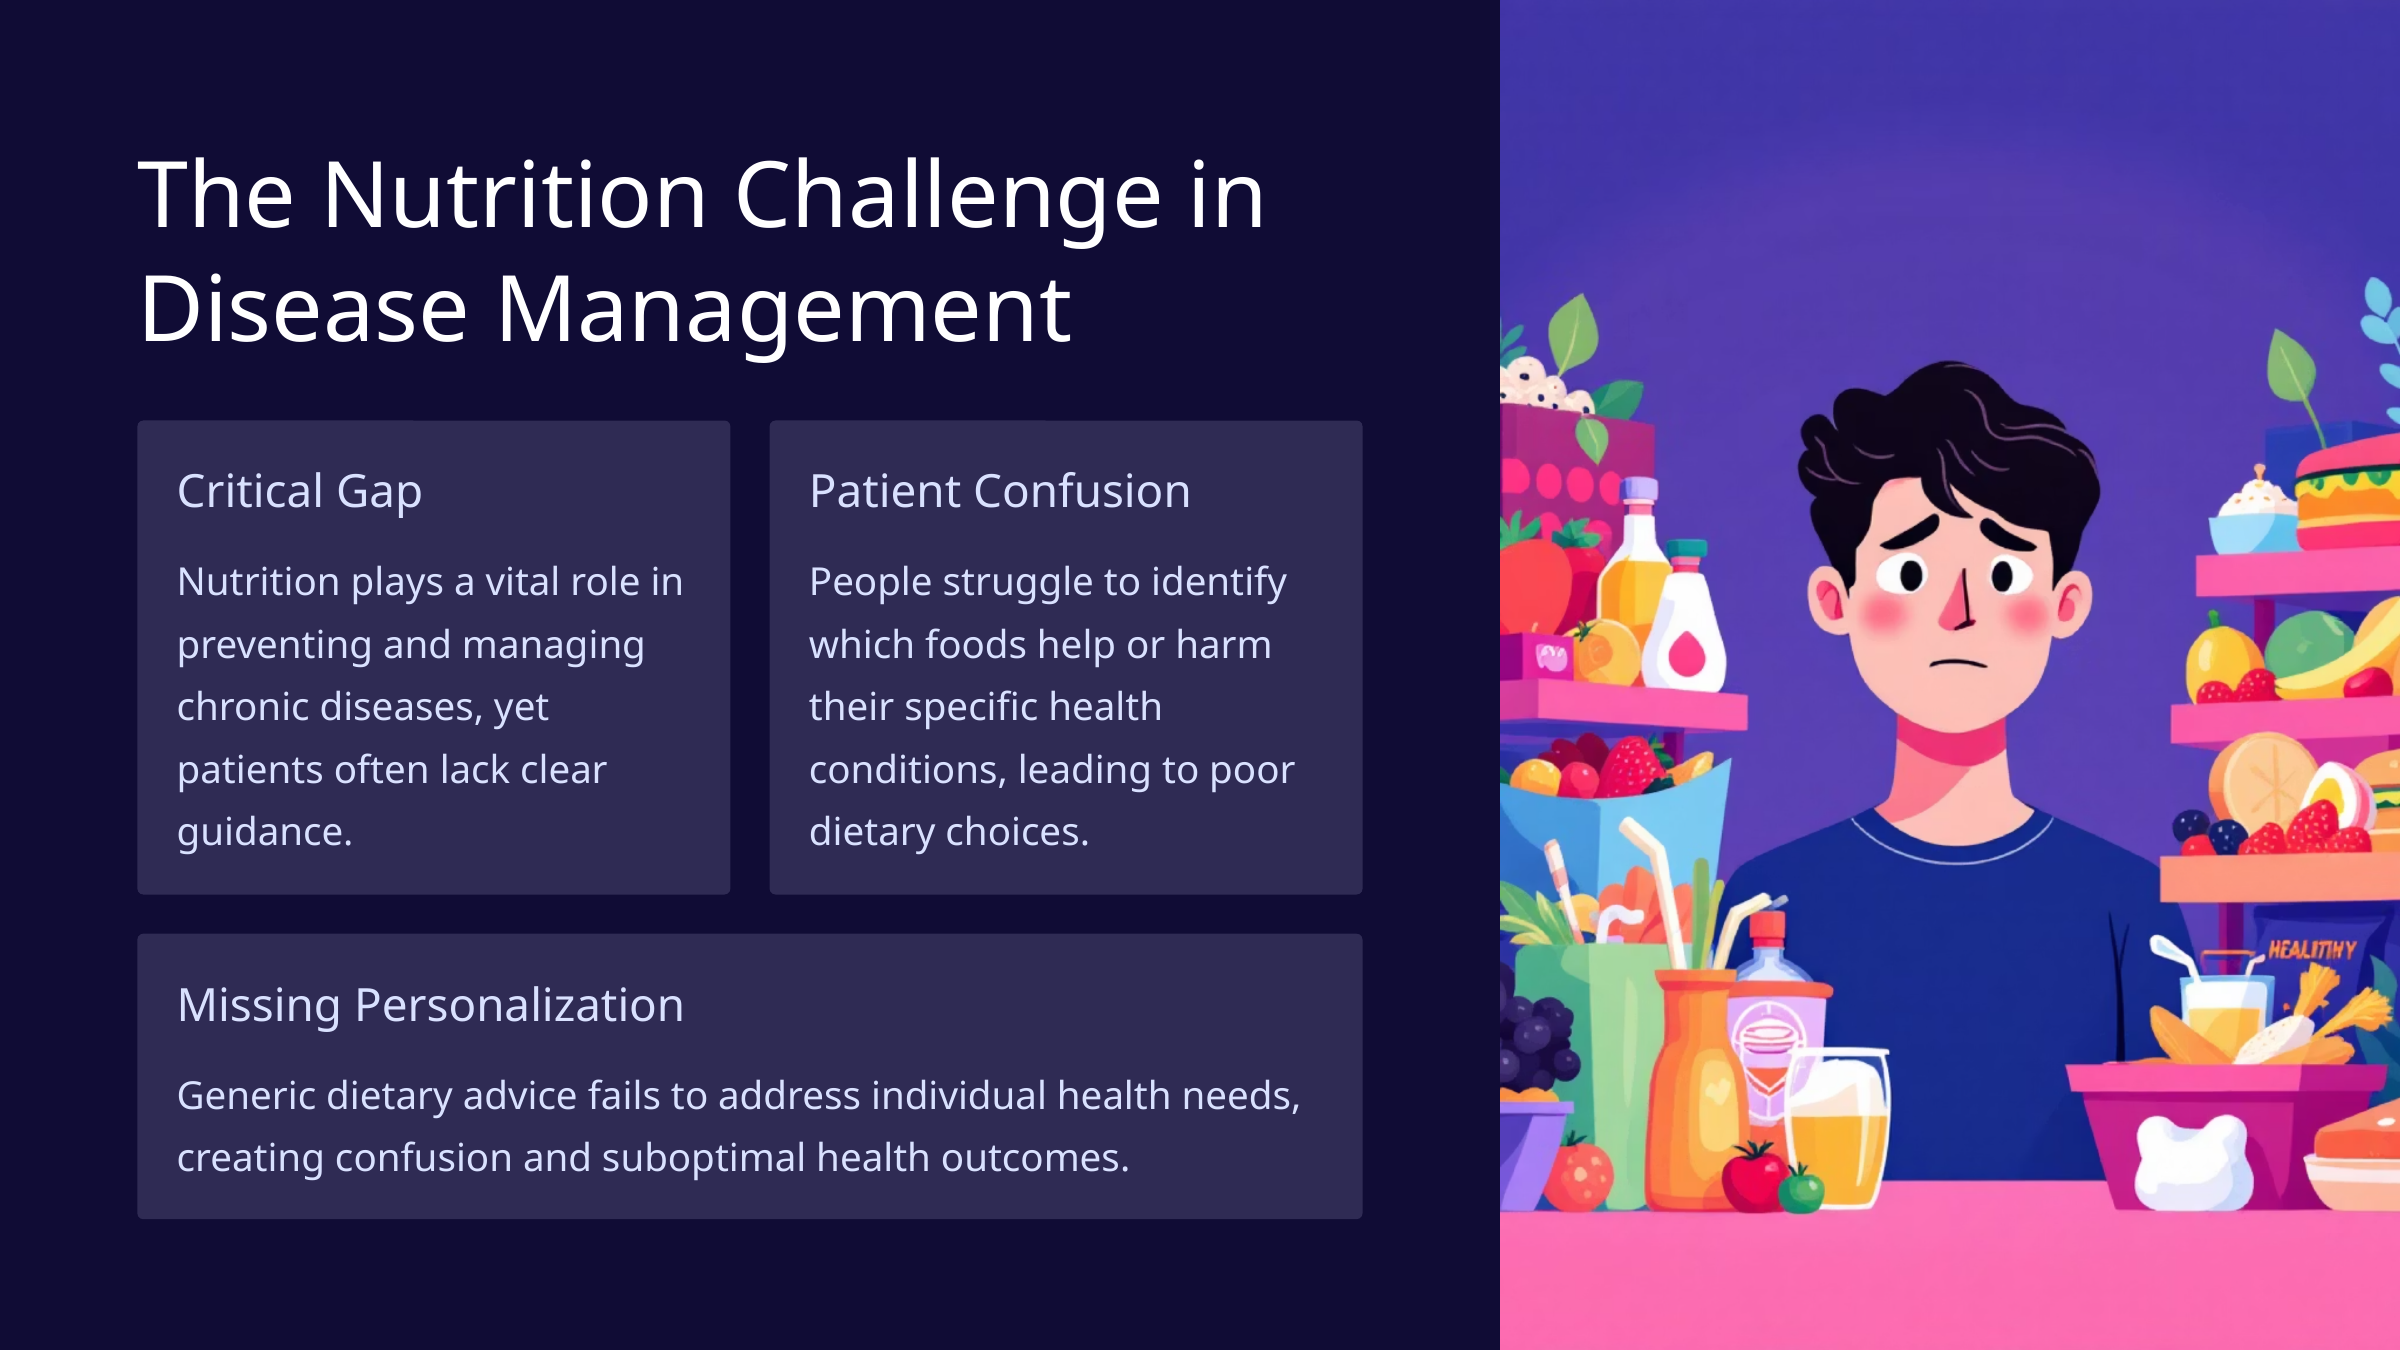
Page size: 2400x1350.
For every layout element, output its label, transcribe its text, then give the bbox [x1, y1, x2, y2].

text_box Missing Personalization [176, 972, 664, 1031]
text_box Critical Gap [176, 459, 639, 518]
text_box Nutrition plays a vital role in preventing and managing chronic diseases, yet patients often lack clear guidance. [176, 541, 692, 856]
text_box People struggle to identify which foods help or harm their specific health conditions, leading to poor dietary choices. [808, 541, 1324, 856]
text_box [769, 420, 1363, 895]
picture [1499, 0, 2400, 1350]
text_box [137, 933, 1363, 1220]
text_box Patient Confusion [808, 459, 1271, 518]
text_box Generic dietary advice fails to address individual health needs, creating confusion and suboptimal health outcomes. [176, 1054, 1324, 1180]
text_box [137, 420, 731, 895]
text_box The Nutrition Challenge in Disease Management [137, 130, 1363, 362]
